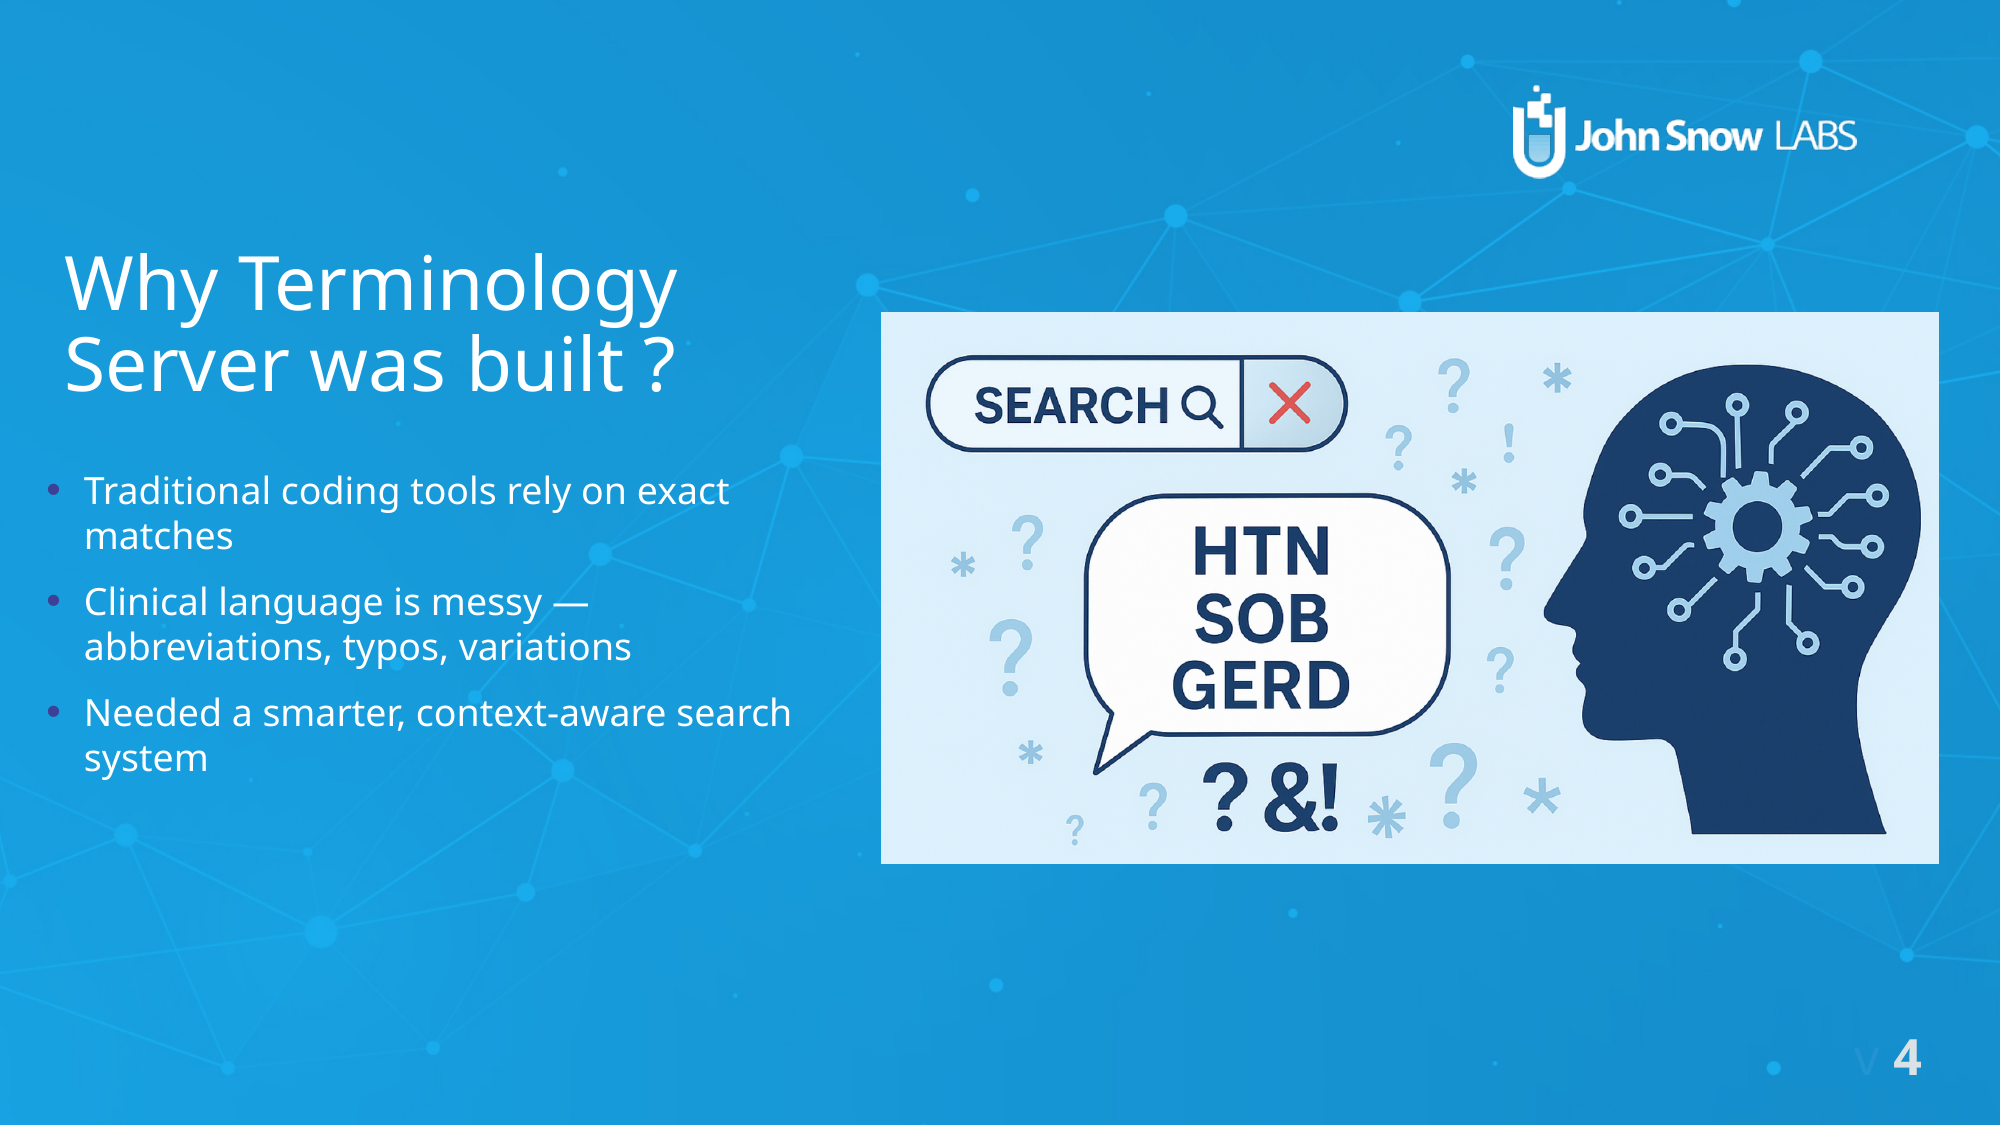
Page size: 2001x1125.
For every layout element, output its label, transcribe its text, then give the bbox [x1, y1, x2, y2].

picture [0, 0, 2000, 1125]
list Traditional coding tools rely on exact matches Clinical language is messy — abbreviations, typos, variations Needed a smarter, context-aware search system [31, 459, 849, 878]
title Why Terminology Server was built ? [49, 218, 830, 436]
